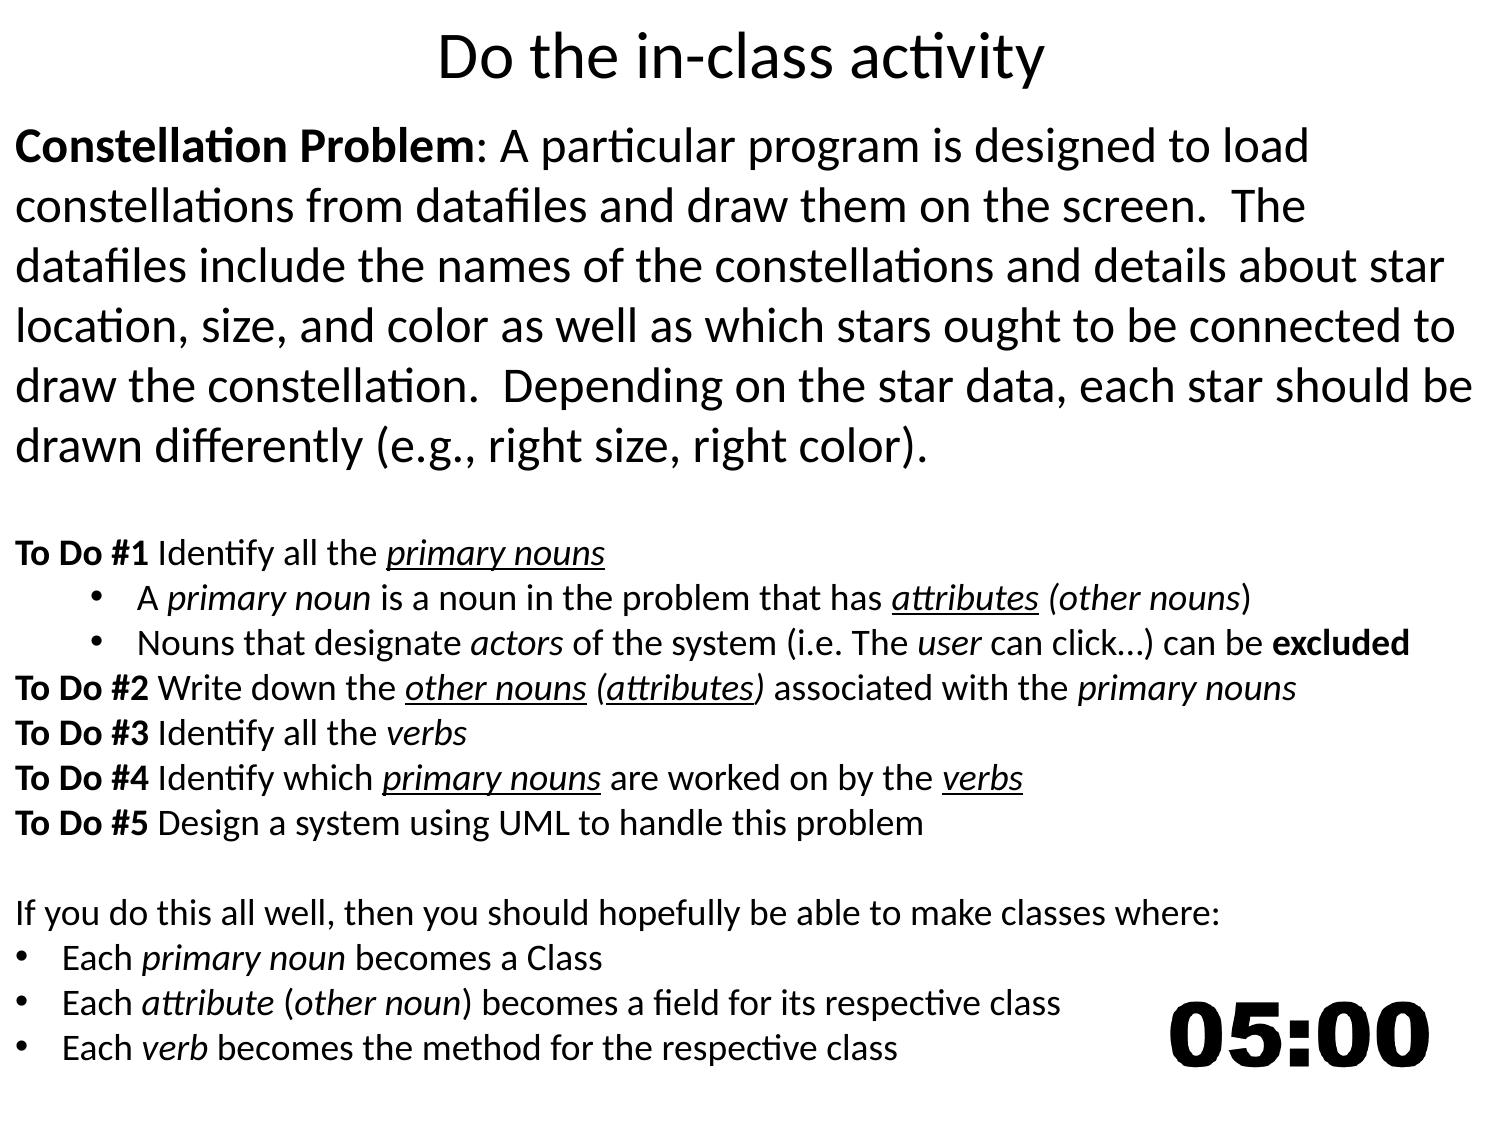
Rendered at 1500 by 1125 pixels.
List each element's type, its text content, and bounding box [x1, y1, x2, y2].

picture [1099, 962, 1498, 1122]
title Do the in-class activity [103, 3, 1397, 105]
text_box Constellation Problem: A particular program is designed to load constellations from datafiles and draw them on the screen. The datafiles include the names of the constellations and details about star location, size, and color as well as which stars ought to be connected to draw the constellation. Depending on the star data, each star should be drawn differently (e.g., right size, right color). To Do #1 Identify all the primary nouns A primary noun is a noun in the problem that has attributes (other nouns) Nouns that designate actors of the system (i.e. The user can click…) can be excluded To Do #2 Write down the other nouns (attributes) associated with the primary nouns To Do #3 Identify all the verbs To Do #4 Identify which primary nouns are worked on by the verbs To Do #5 Design a system using UML to handle this problem If you do this all well, then you should hopefully be able to make classes where: Each primary noun becomes a Class Each attribute (other noun) becomes a field for its respective class Each verb becomes the method for the respective class [0, 105, 1498, 1076]
